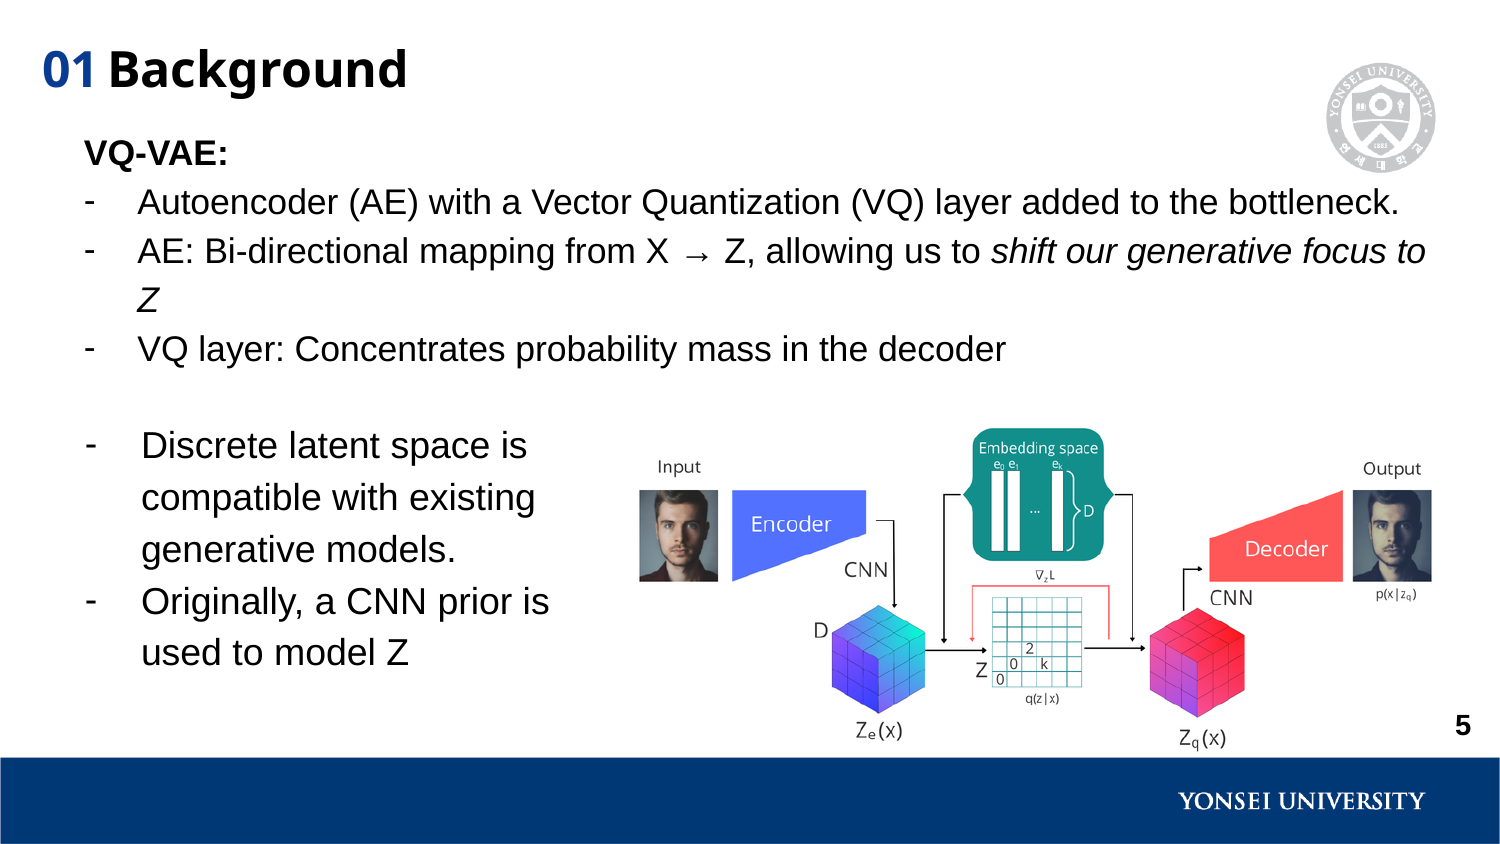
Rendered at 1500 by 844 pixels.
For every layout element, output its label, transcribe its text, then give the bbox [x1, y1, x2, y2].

text_box VQ-VAE: Autoencoder (AE) with a Vector Quantization (VQ) layer added to the bottleneck. AE: Bi-directional mapping from X → Z, allowing us to shift our generative focus to Z VQ layer: Concentrates probability mass in the decoder [51, 108, 1449, 422]
text_box Background [95, 17, 494, 108]
text_box 01 [30, 38, 95, 84]
text_box Discrete latent space is compatible with existing generative models. Originally, a CNN prior is used to model Z [51, 399, 619, 696]
picture [0, 0, 1500, 844]
